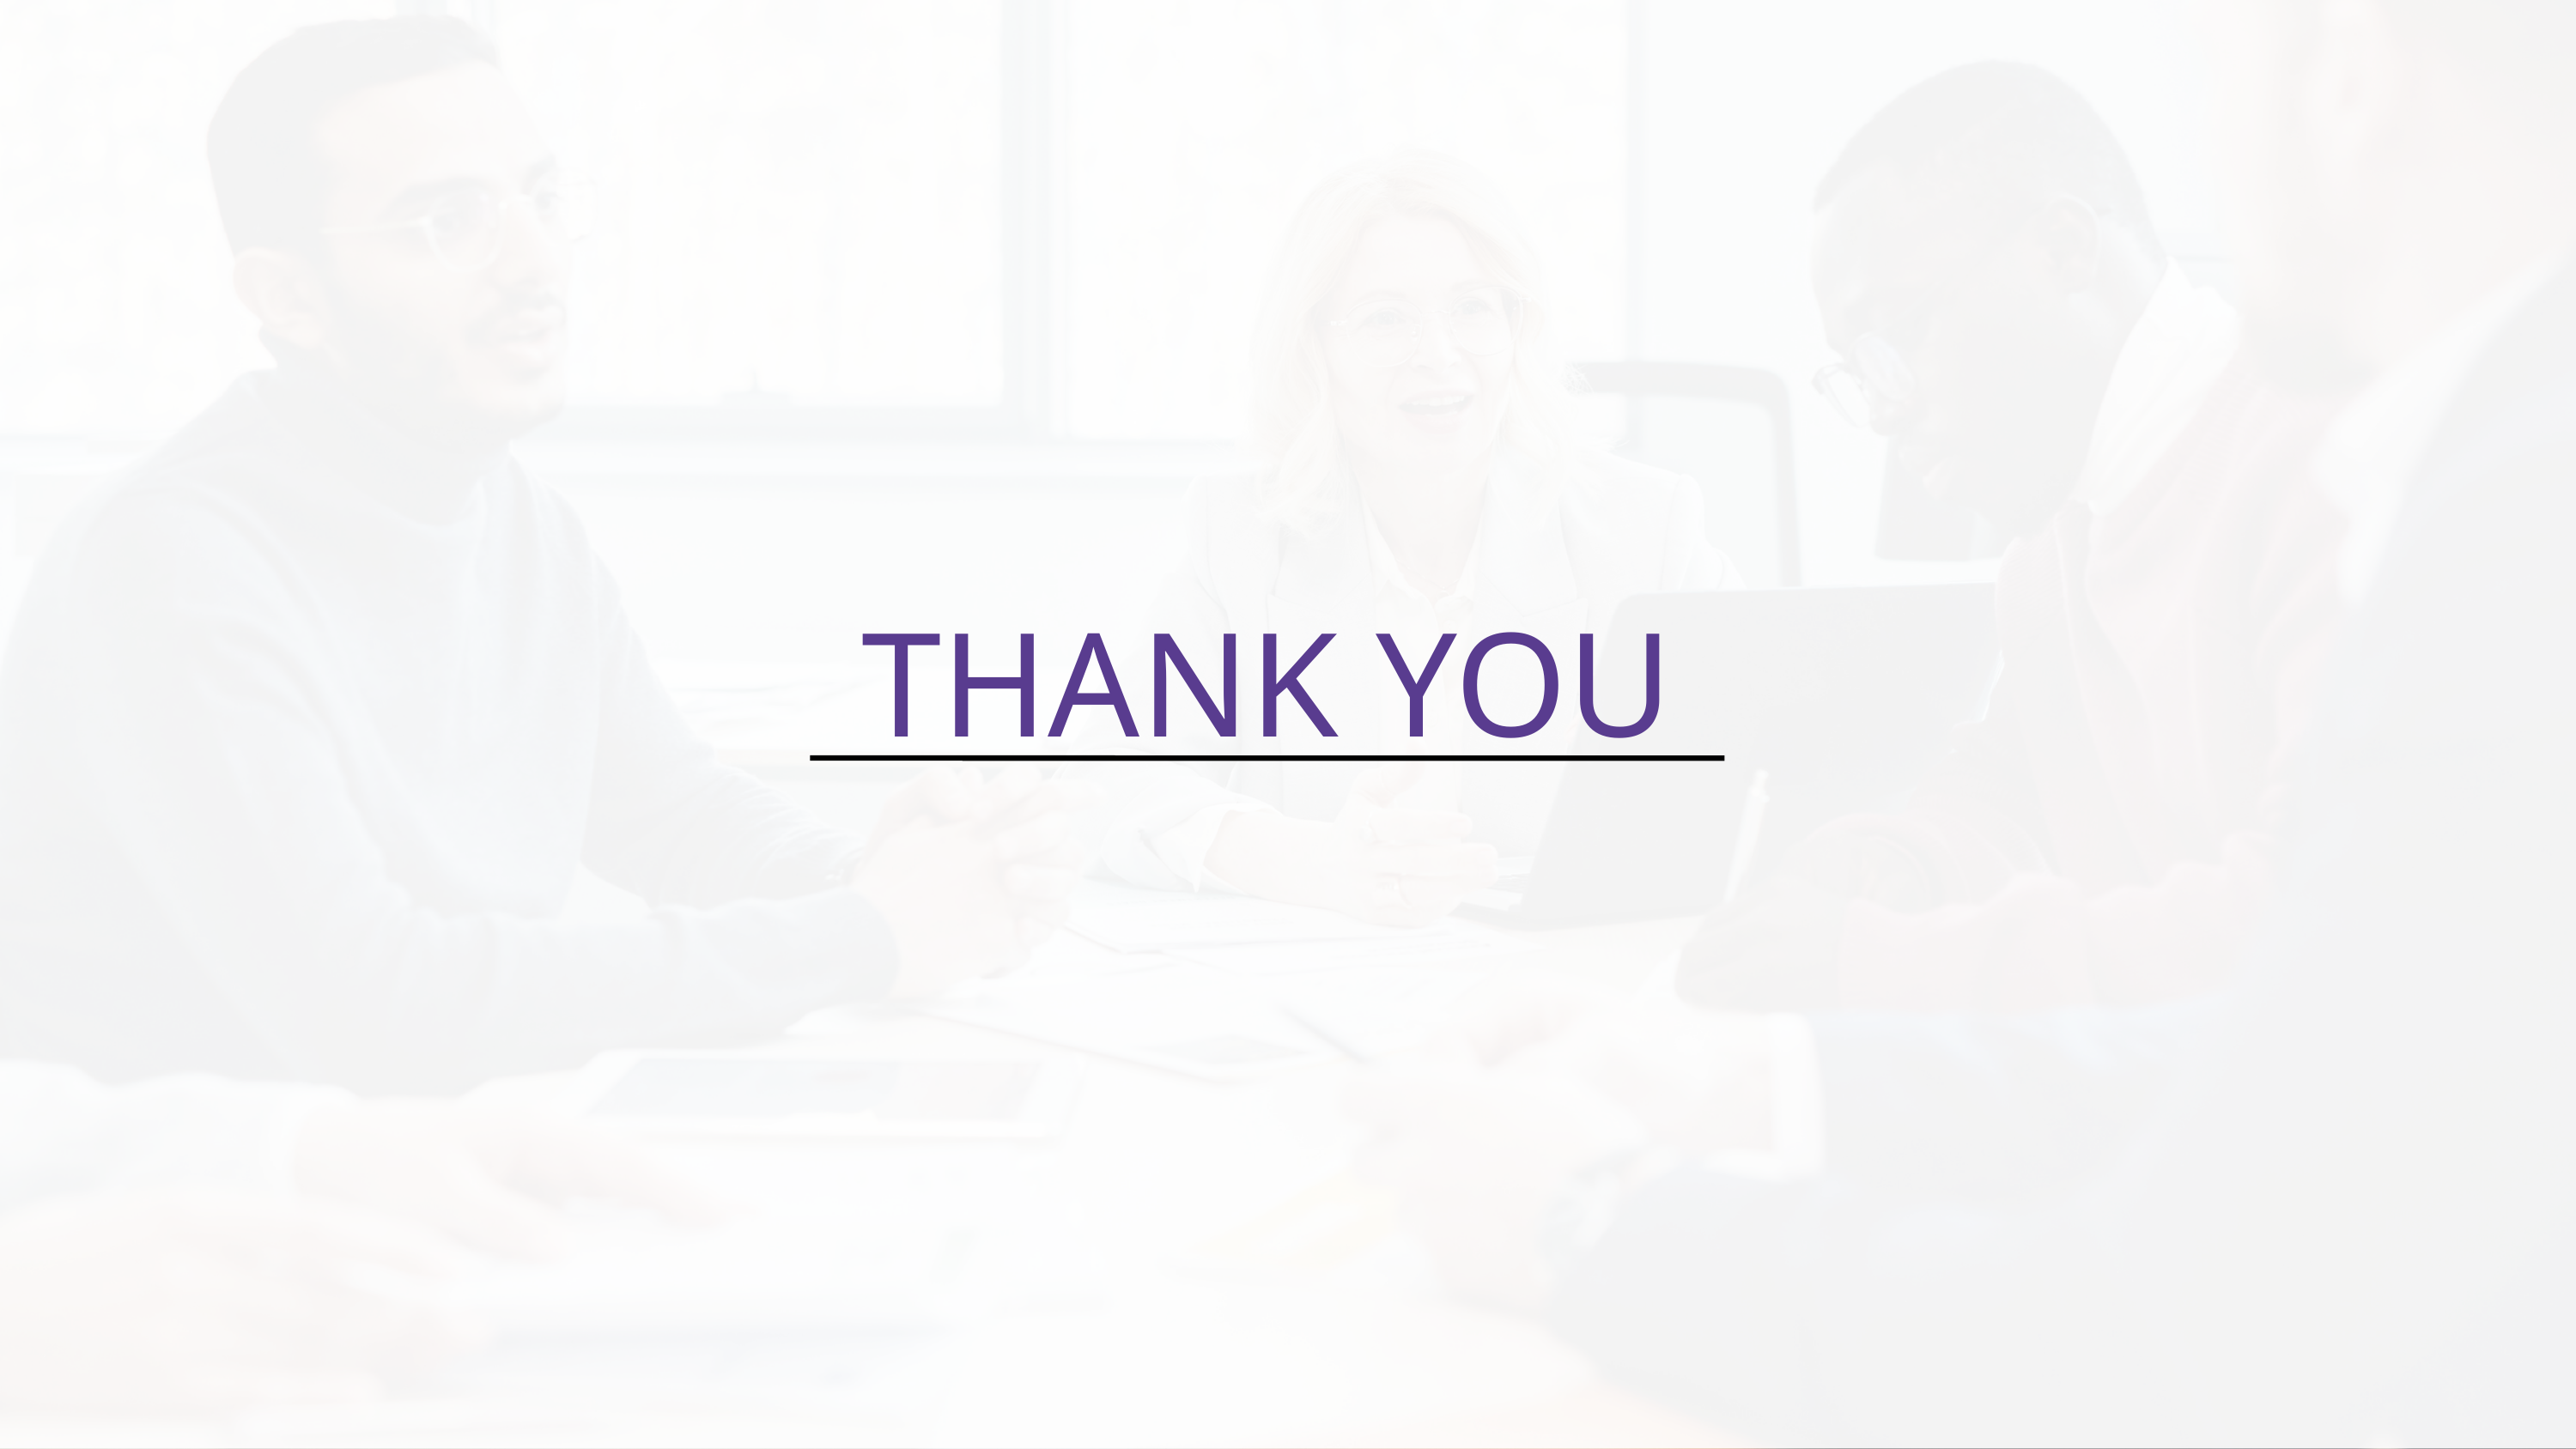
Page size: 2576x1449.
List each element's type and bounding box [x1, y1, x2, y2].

text_box [0, 0, 2576, 1449]
